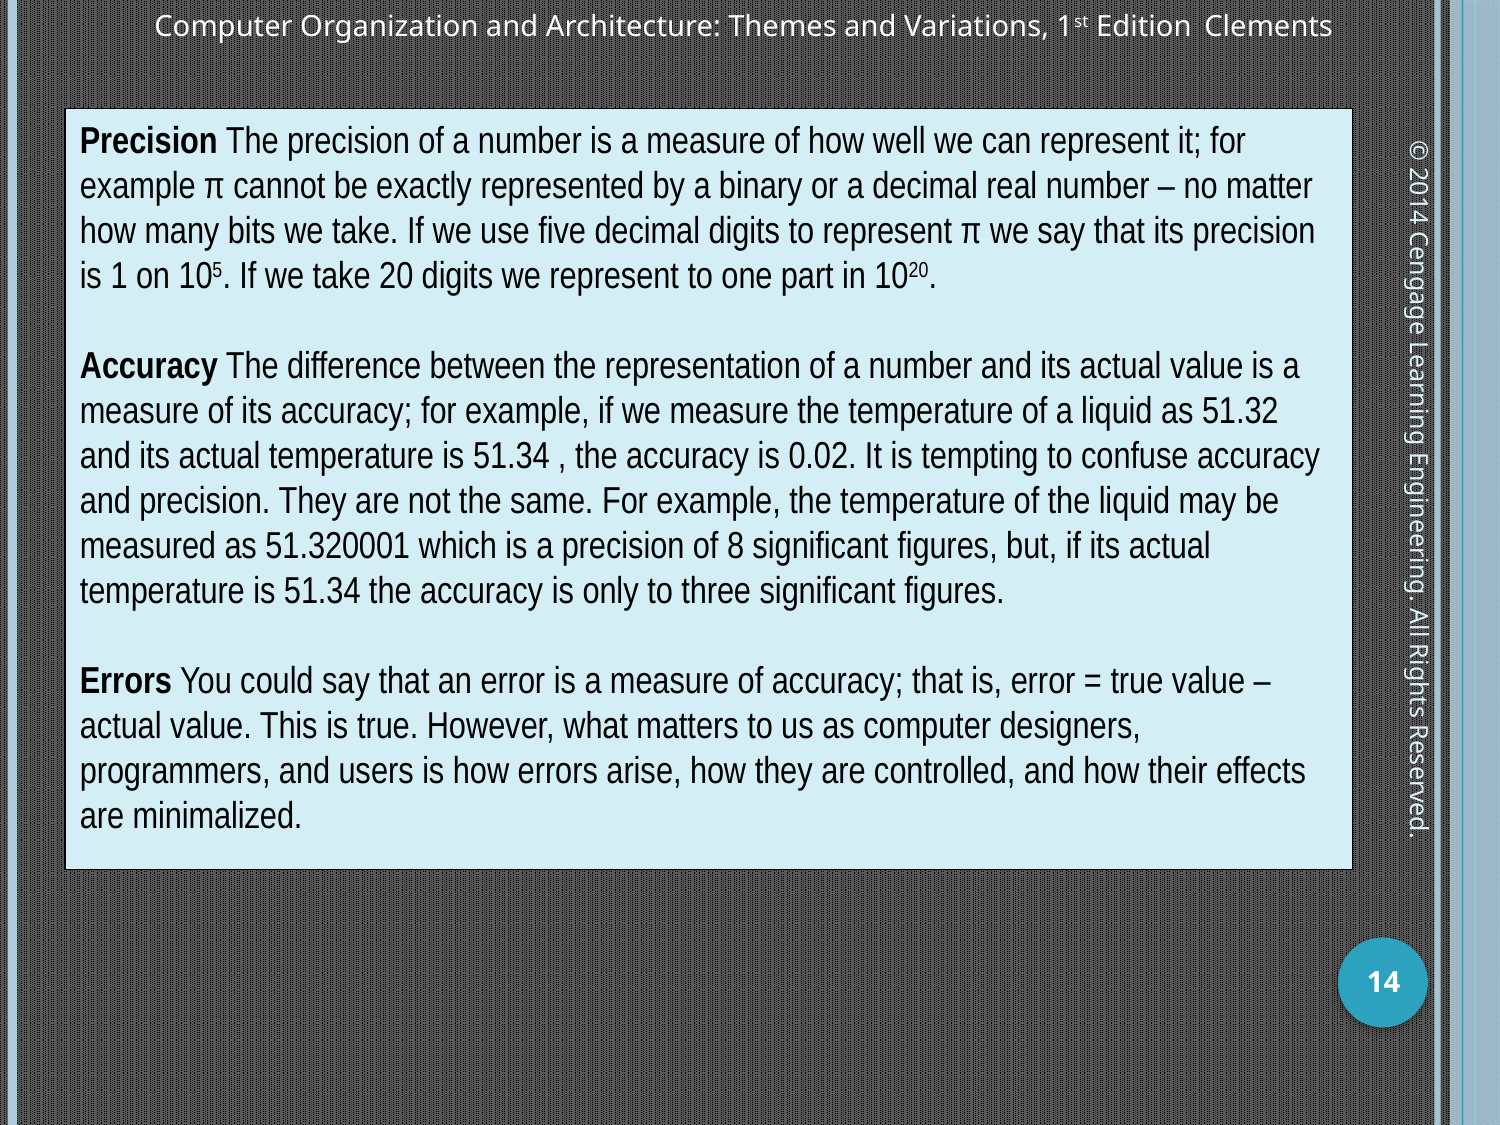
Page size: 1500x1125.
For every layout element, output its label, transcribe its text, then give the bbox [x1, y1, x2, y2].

slide_number 14 [1333, 940, 1434, 1027]
footer © 2014 Cengage Learning Engineering. All Rights Reserved. [1387, 125, 1448, 882]
text_box Precision The precision of a number is a measure of how well we can represent it; for example π cannot be exactly represented by a binary or a decimal real number – no matter how many bits we take. If we use five decimal digits to represent π we say that its precision is 1 on 105. If we take 20 digits we represent to one part in 1020. Accuracy The difference between the representation of a number and its actual value is a measure of its accuracy; for example, if we measure the temperature of a liquid as 51.32 and its actual temperature is 51.34 , the accuracy is 0.02. It is tempting to confuse accuracy and precision. They are not the same. For example, the temperature of the liquid may be measured as 51.320001 which is a precision of 8 significant figures, but, if its actual temperature is 51.34 the accuracy is only to three significant figures. Errors You could say that an error is a measure of accuracy; that is, error = true value – actual value. This is true. However, what matters to us as computer designers, programmers, and users is how errors arise, how they are controlled, and how their effects are minimalized. [64, 108, 1353, 870]
